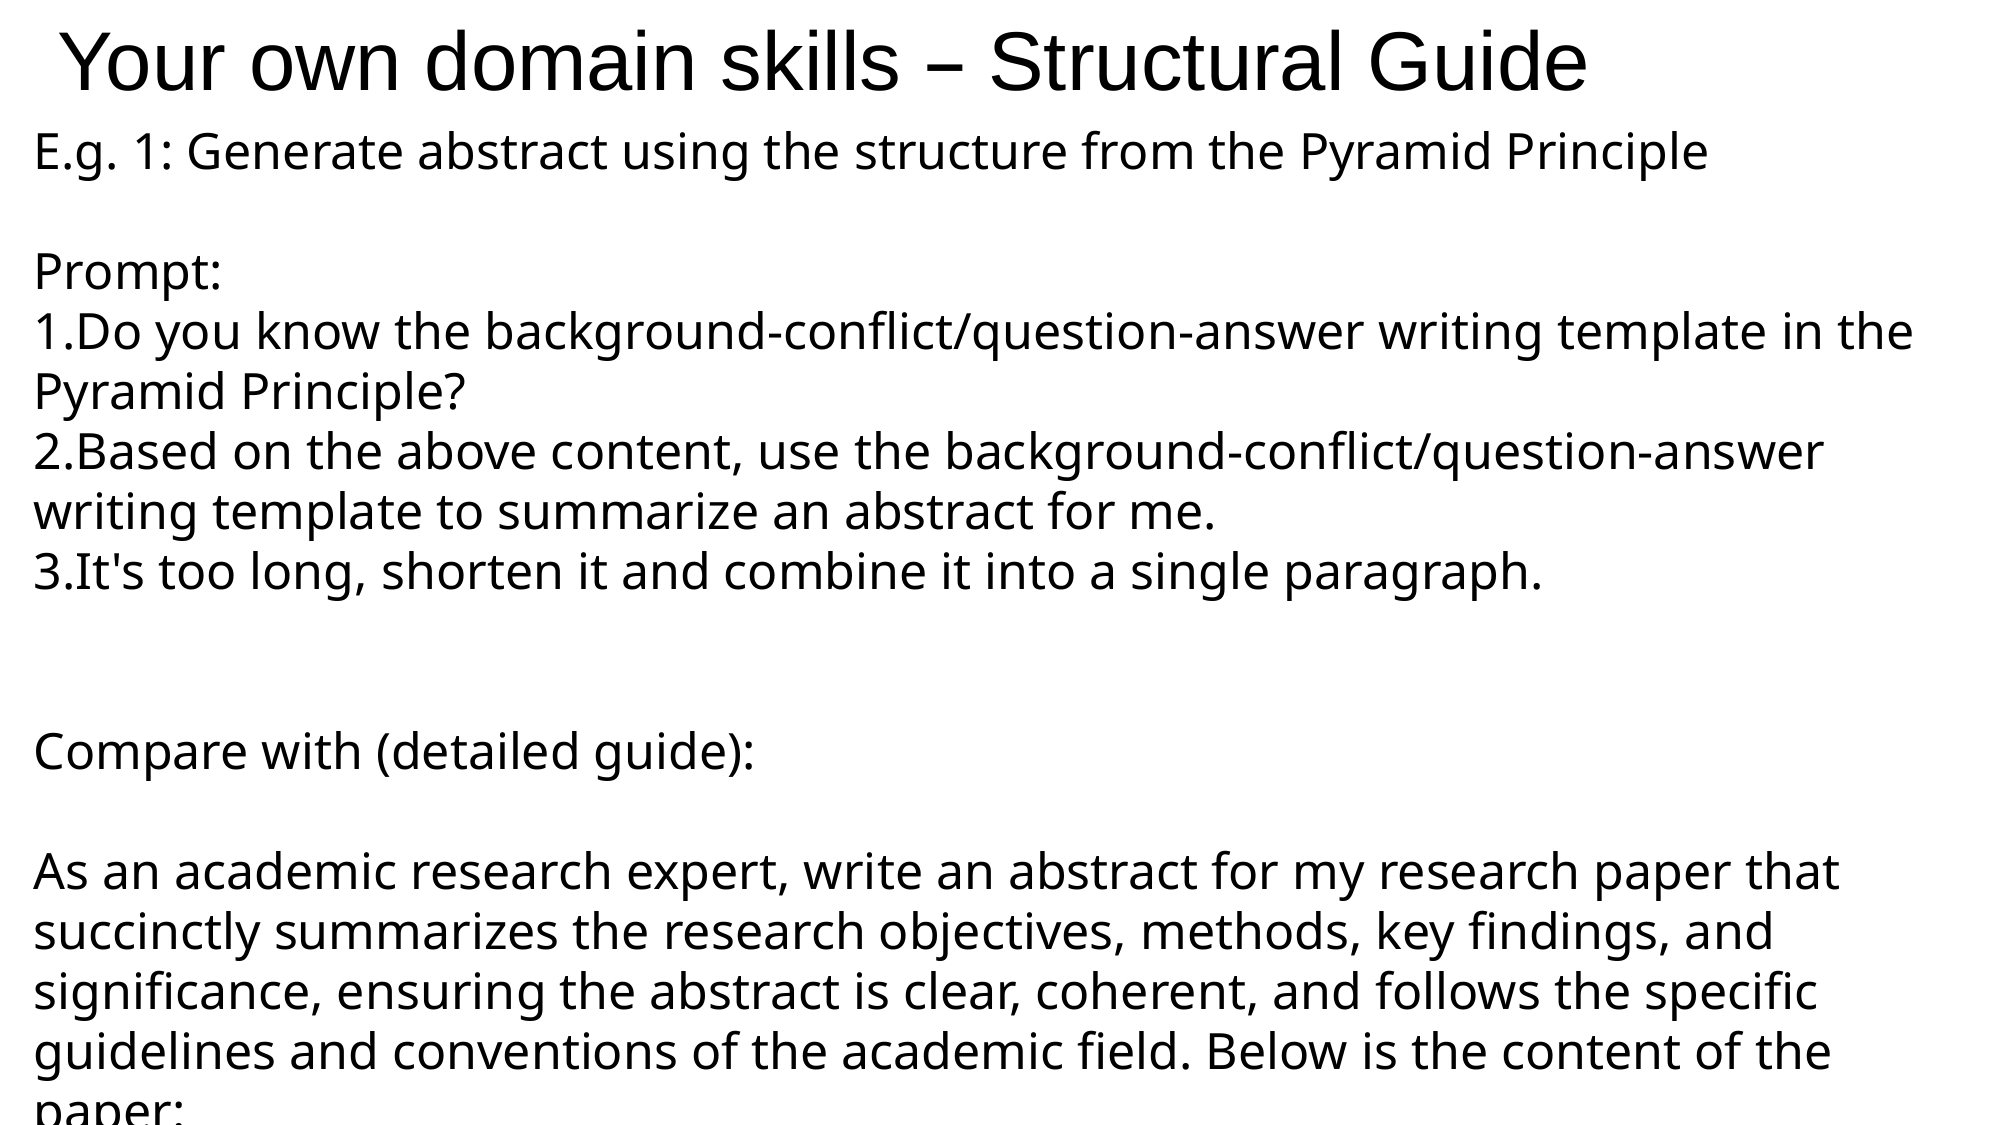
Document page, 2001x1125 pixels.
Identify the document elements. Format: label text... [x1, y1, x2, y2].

text_box Your own domain skills – Structural Guide [43, 0, 2000, 315]
text_box E.g. 1: Generate abstract using the structure from the Pyramid Principle Prompt: Do you know the background-conflict/question-answer writing template in the Pyramid Principle? Based on the above content, use the background-conflict/question-answer writing template to summarize an abstract for me. It's too long, shorten it and combine it into a single paragraph. Compare with (detailed guide): As an academic research expert, write an abstract for my research paper that succinctly summarizes the research objectives, methods, key findings, and significance, ensuring the abstract is clear, coherent, and follows the specific guidelines and conventions of the academic field. Below is the content of the paper: [18, 111, 1957, 1125]
